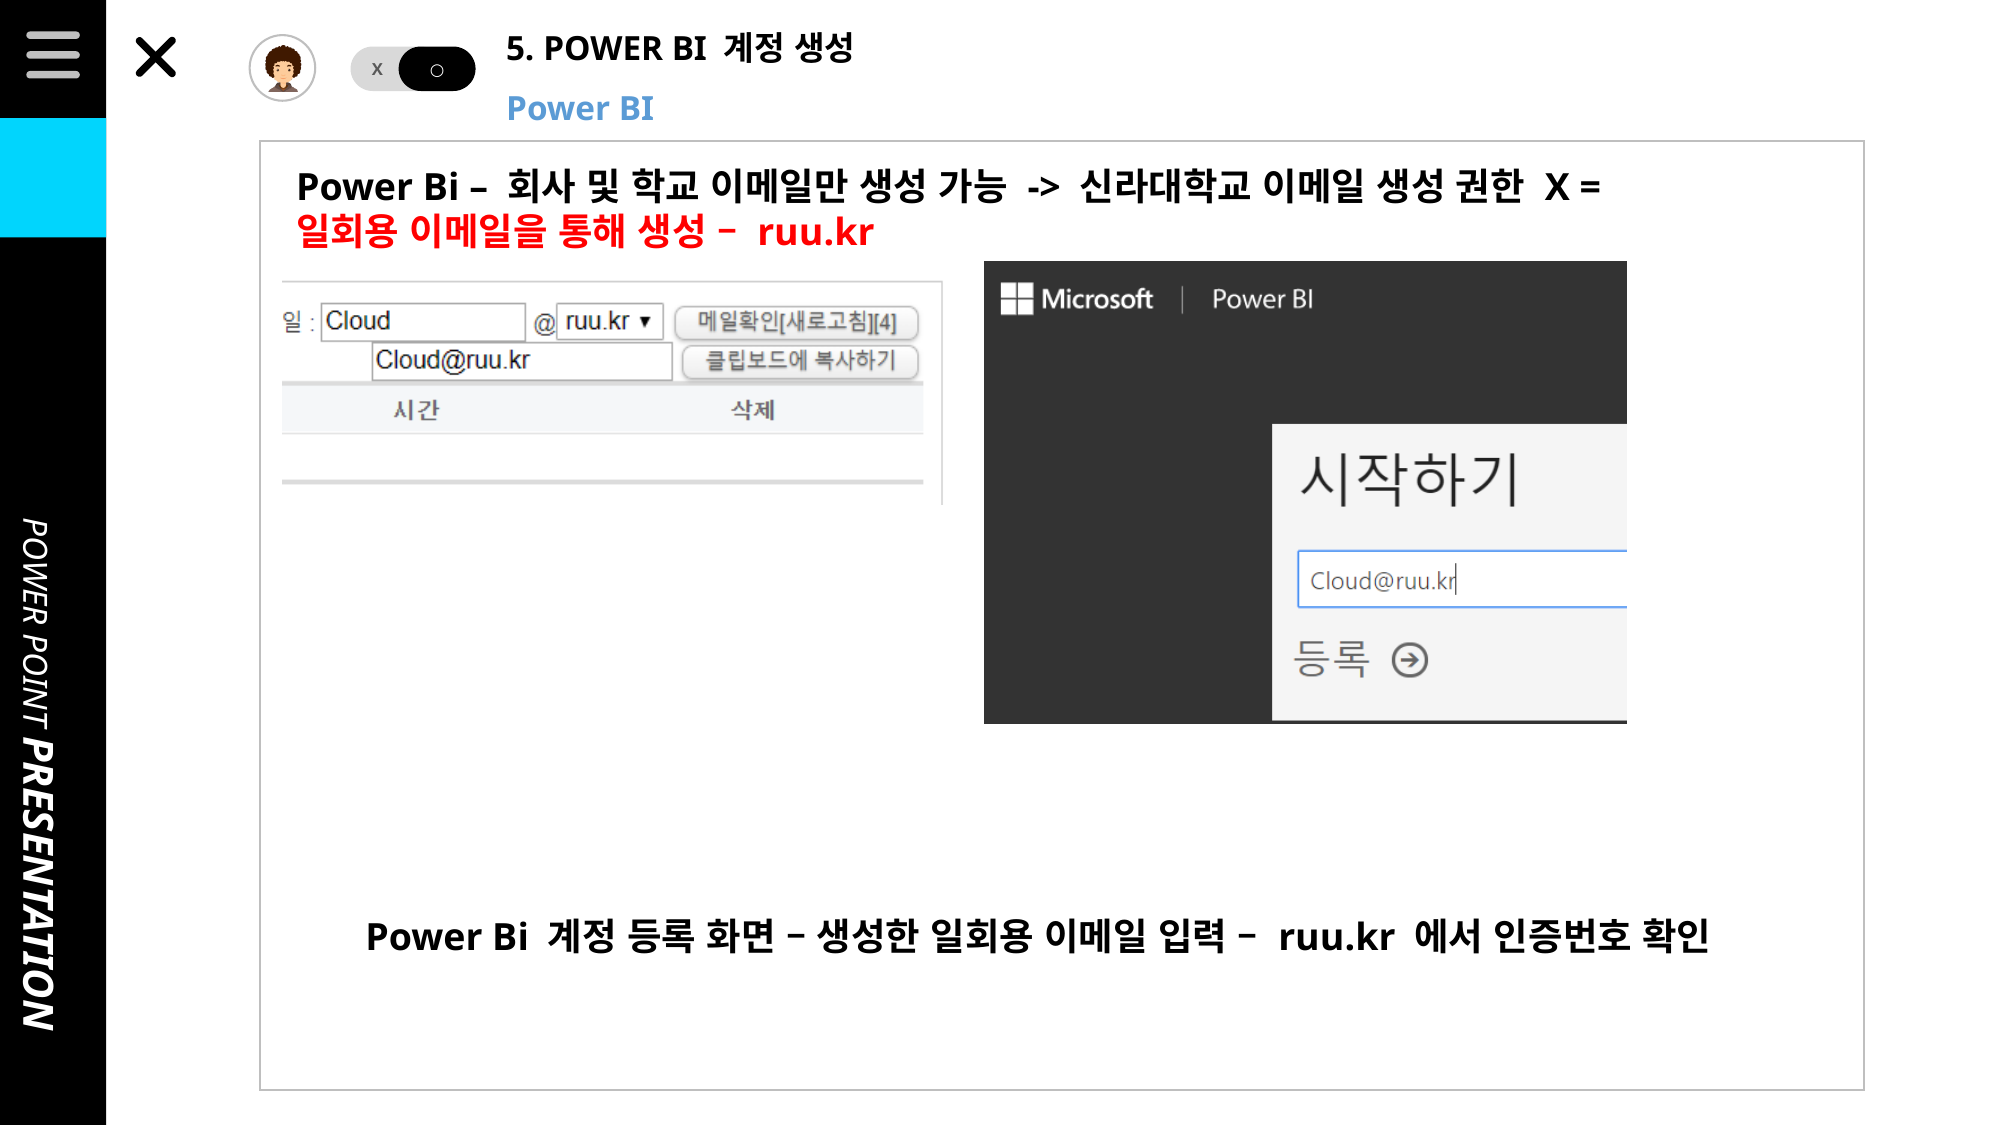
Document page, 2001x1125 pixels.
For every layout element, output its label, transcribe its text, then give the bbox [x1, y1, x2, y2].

picture [282, 278, 955, 505]
text_box X [349, 45, 420, 93]
text_box [25, 30, 81, 40]
text_box 5. POWER BI 계정 생성 Power BI [491, 0, 1247, 155]
picture [983, 261, 1627, 724]
text_box [0, 0, 107, 117]
text_box Power Bi 계정 등록 화면 – 생성한 일회용 이메일 입력 – ruu.kr 에서 인증번호 확인 [350, 905, 1816, 965]
text_box ○ [397, 45, 477, 93]
text_box Power Bi – 회사 및 학교 이메일만 생성 가능 -> 신라대학교 이메일 생성 권한 X = 일회용 이메일을 통해 생성 – ruu.kr [281, 155, 1687, 261]
text_box [25, 50, 81, 60]
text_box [129, 30, 183, 84]
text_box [249, 35, 316, 101]
text_box [25, 69, 81, 80]
text_box POWER POINT PRESENTATION [7, 436, 98, 1112]
text_box [0, 238, 107, 1125]
text_box [259, 140, 1865, 1091]
text_box [0, 117, 107, 238]
